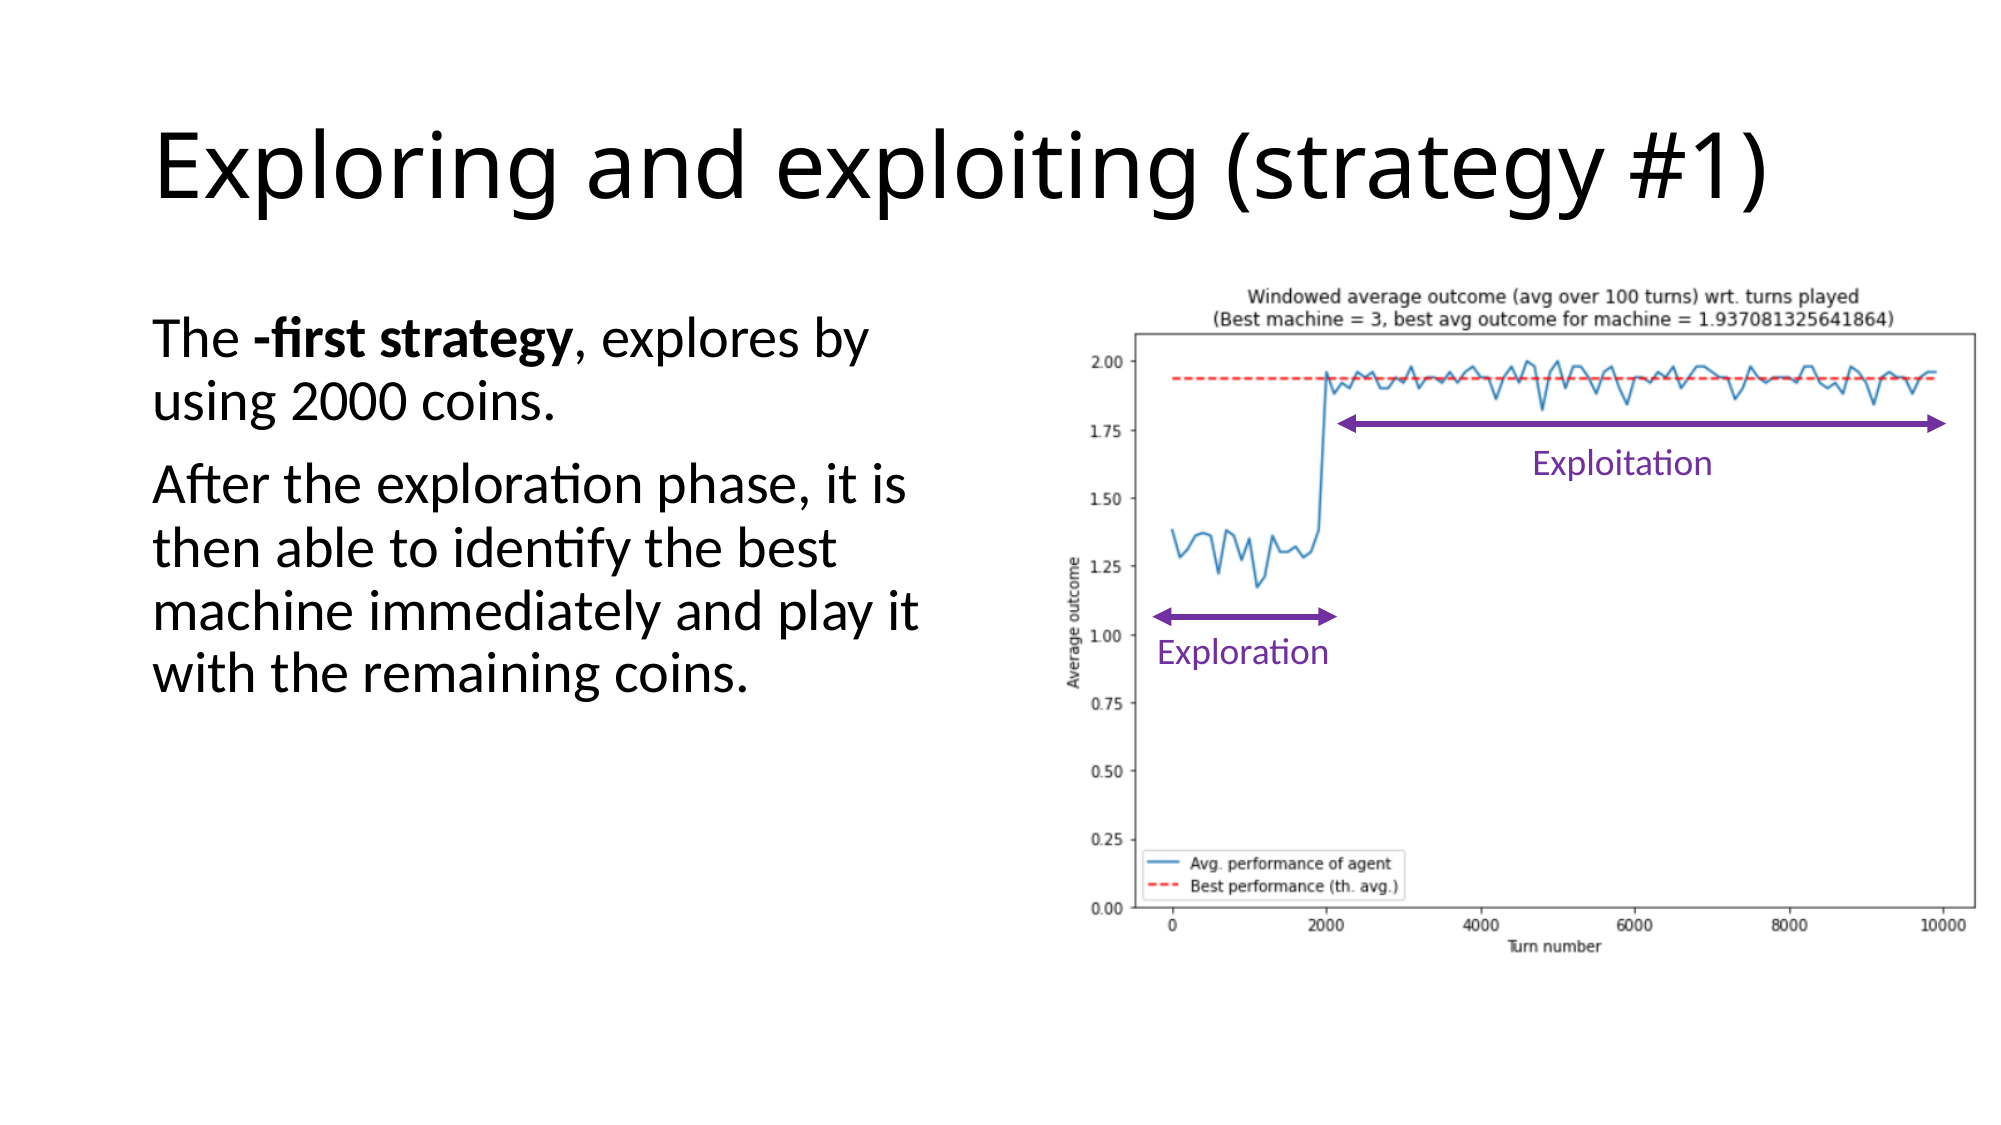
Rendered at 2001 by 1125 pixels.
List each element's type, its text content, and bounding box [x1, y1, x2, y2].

title Exploring and exploiting (strategy #1) [137, 59, 1863, 278]
picture [1043, 272, 1992, 971]
